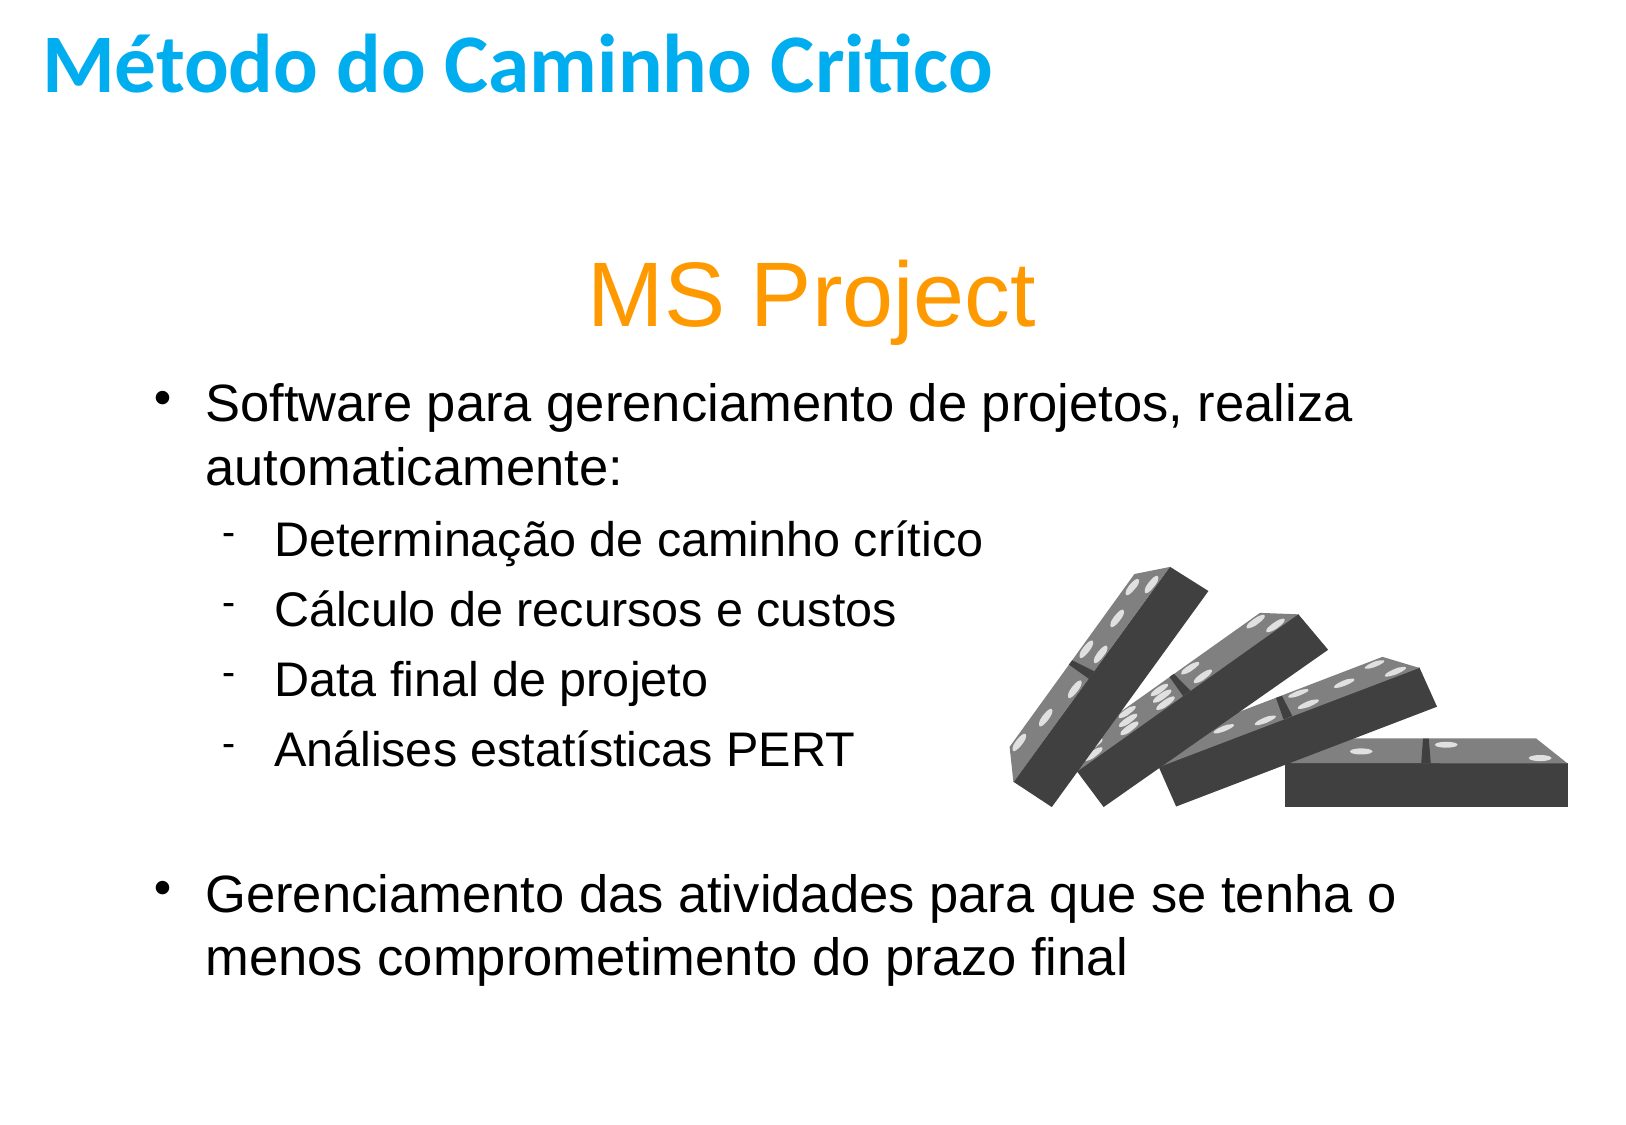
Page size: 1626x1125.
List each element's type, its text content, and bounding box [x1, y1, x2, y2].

text_box Software para gerenciamento de projetos, realiza automaticamente: Determinação de caminho crítico Cálculo de recursos e custos Data final de projeto Análises estatísticas PERT Gerenciamento das atividades para que se tenha o menos comprometimento do prazo final [121, 361, 1503, 1000]
text_box MS Project [121, 227, 1503, 361]
picture [1009, 566, 1569, 808]
text_box Método do Caminho Critico [27, 11, 1514, 116]
